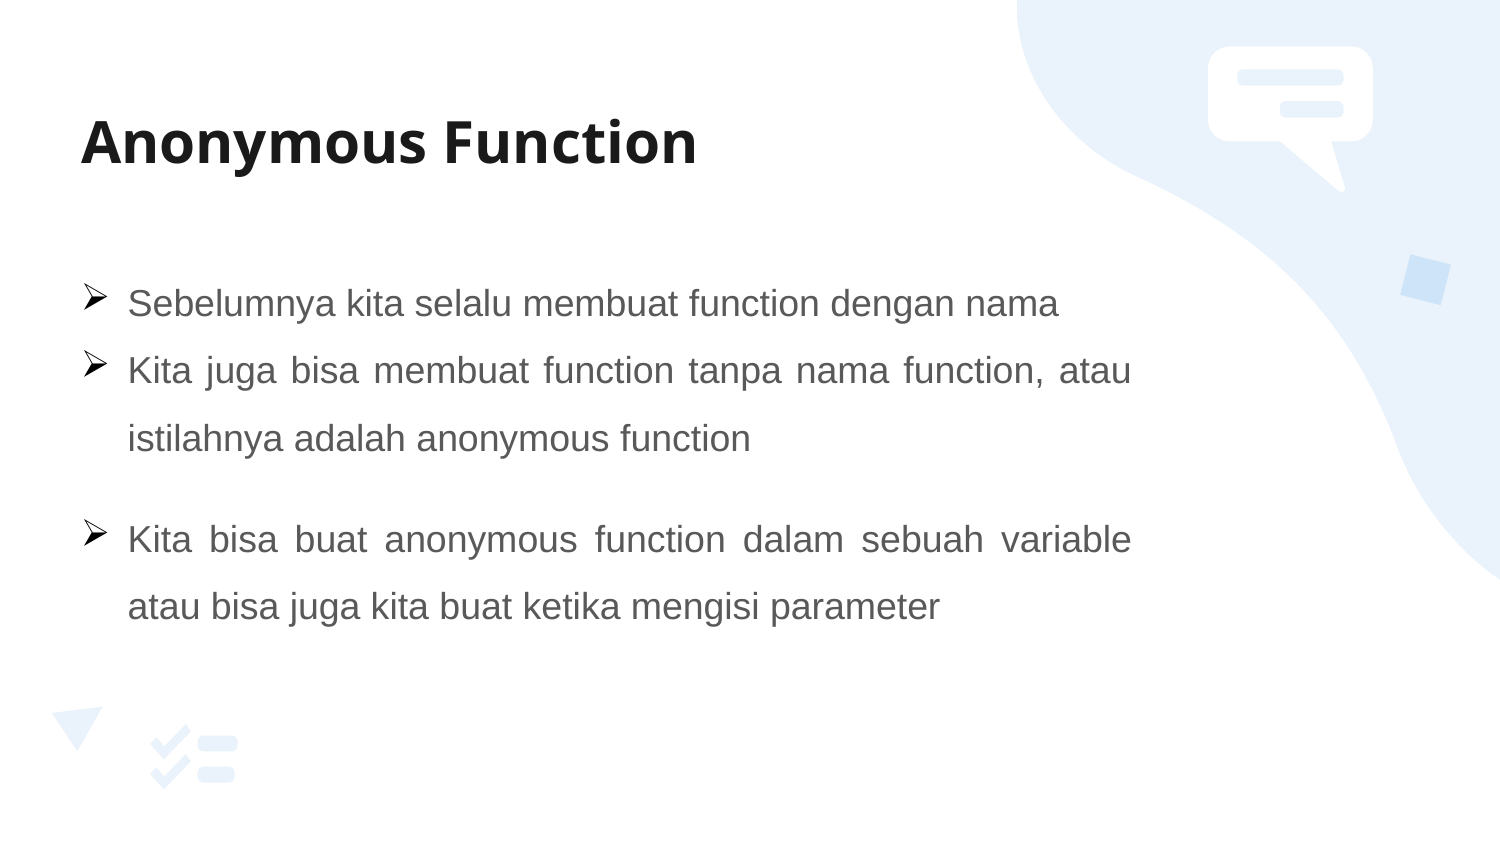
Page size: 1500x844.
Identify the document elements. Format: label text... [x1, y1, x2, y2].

title Anonymous Function [66, 79, 1030, 191]
text_box Sebelumnya kita selalu membuat function dengan nama Kita juga bisa membuat function tanpa nama function, atau istilahnya adalah anonymous function Kita bisa buat anonymous function dalam sebuah variable atau bisa juga kita buat ketika mengisi parameter [66, 248, 1147, 635]
text_box [1147, 249, 1500, 325]
